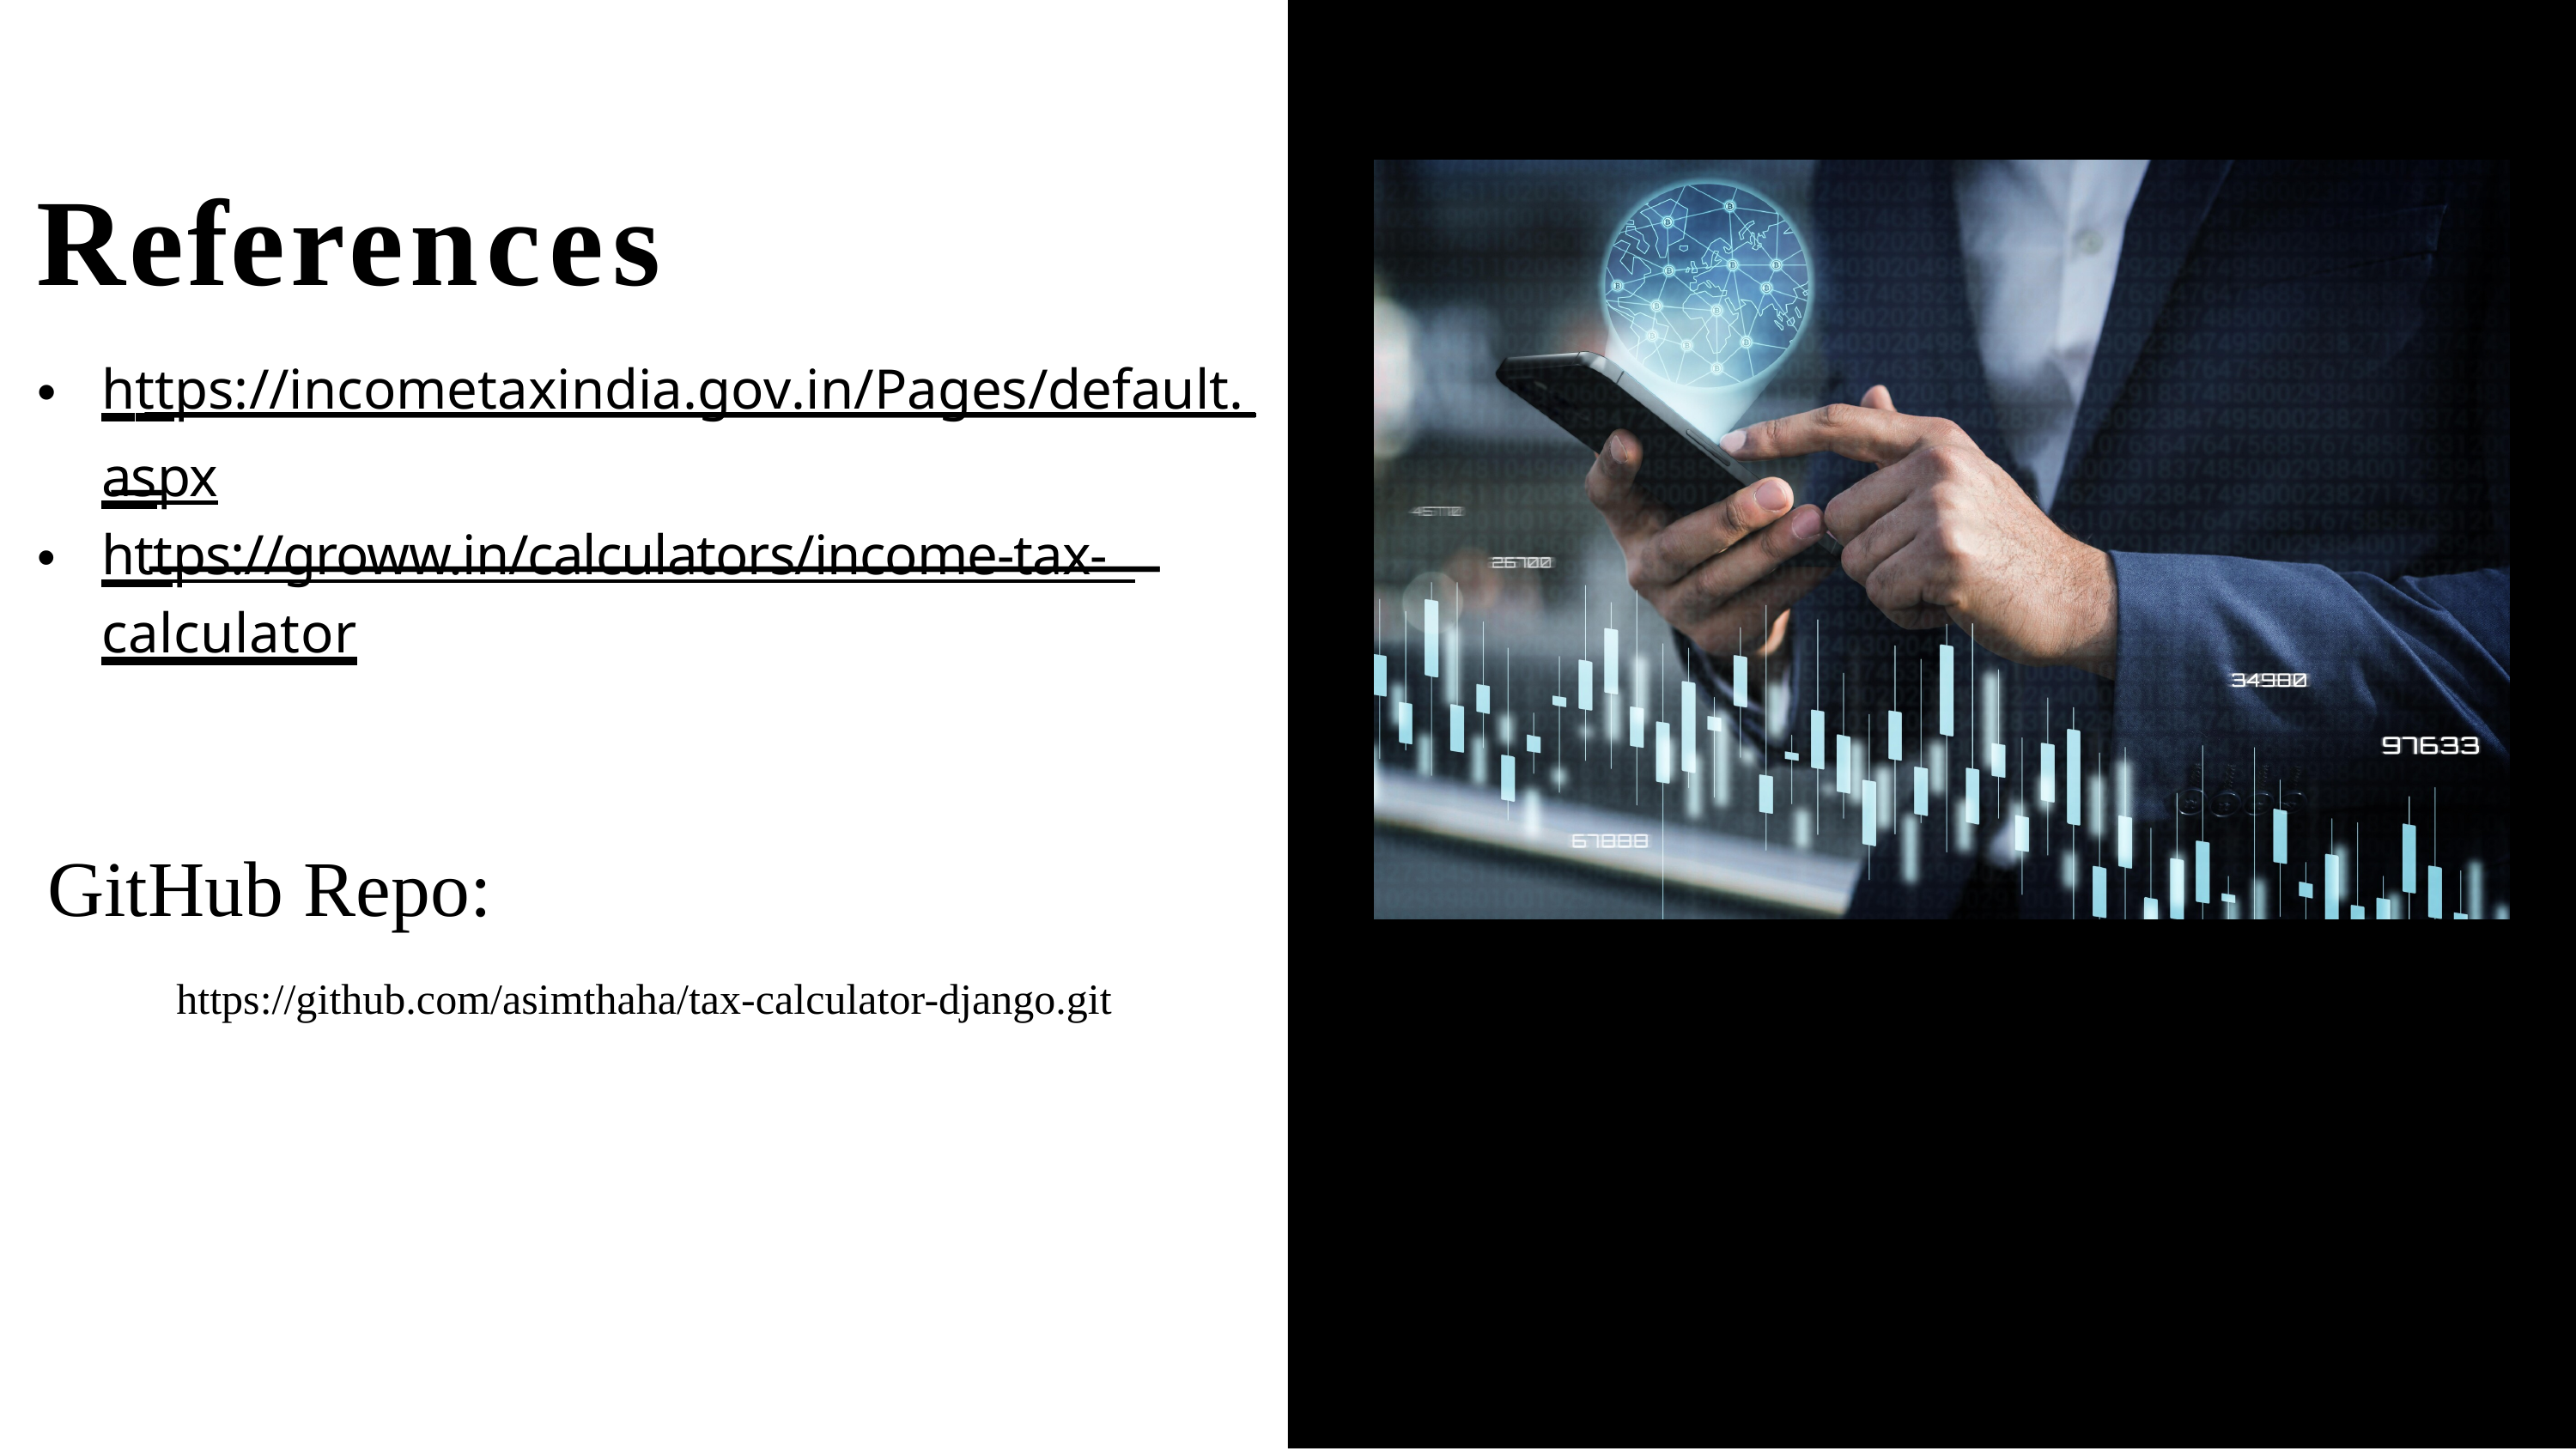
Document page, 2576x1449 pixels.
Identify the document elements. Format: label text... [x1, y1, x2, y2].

text_box [149, 566, 1160, 573]
text_box [144, 412, 1255, 418]
text_box GitHub Repo: https://github.com/asimthaha/tax-calculator-django.git [34, 831, 1255, 1029]
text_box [1287, 0, 2576, 1449]
text_box [111, 489, 162, 496]
text_box https://incometaxindia.gov.in/Pages/default. aspx https://groww.in/calculators/income-tax- calculator [35, 339, 1257, 751]
title References [34, 160, 672, 404]
